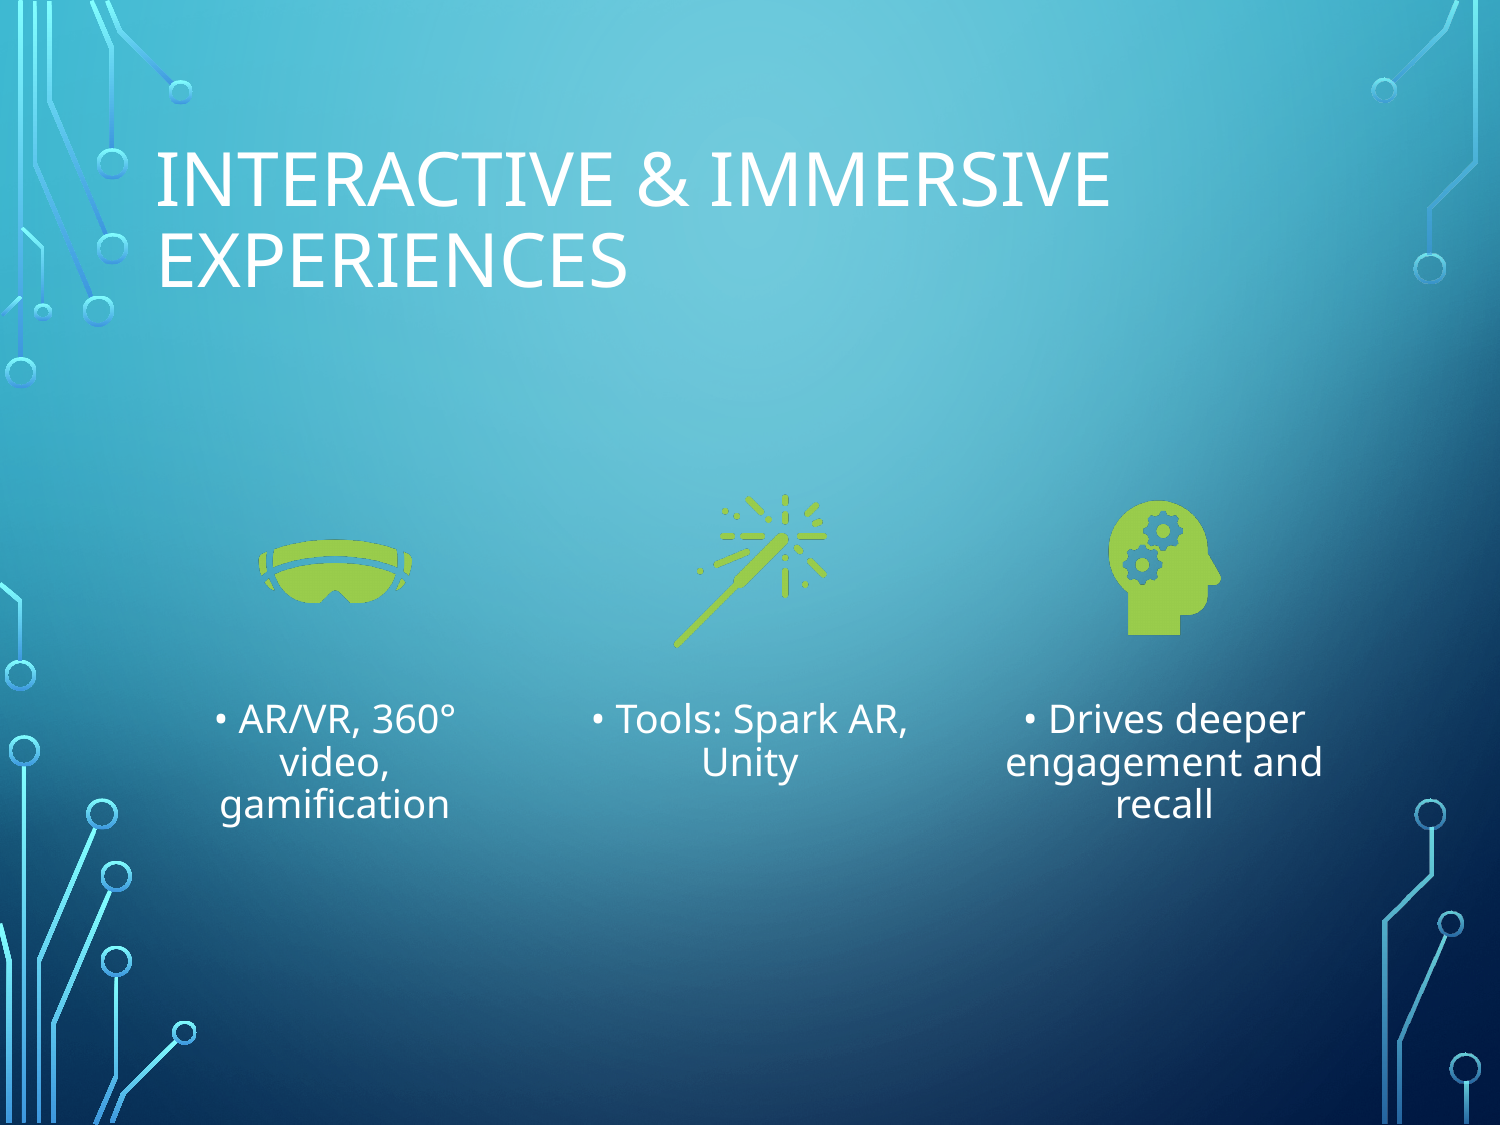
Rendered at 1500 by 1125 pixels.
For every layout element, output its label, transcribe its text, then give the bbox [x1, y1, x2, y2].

title Interactive & Immersive Experiences [140, 101, 1360, 344]
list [140, 396, 1360, 913]
